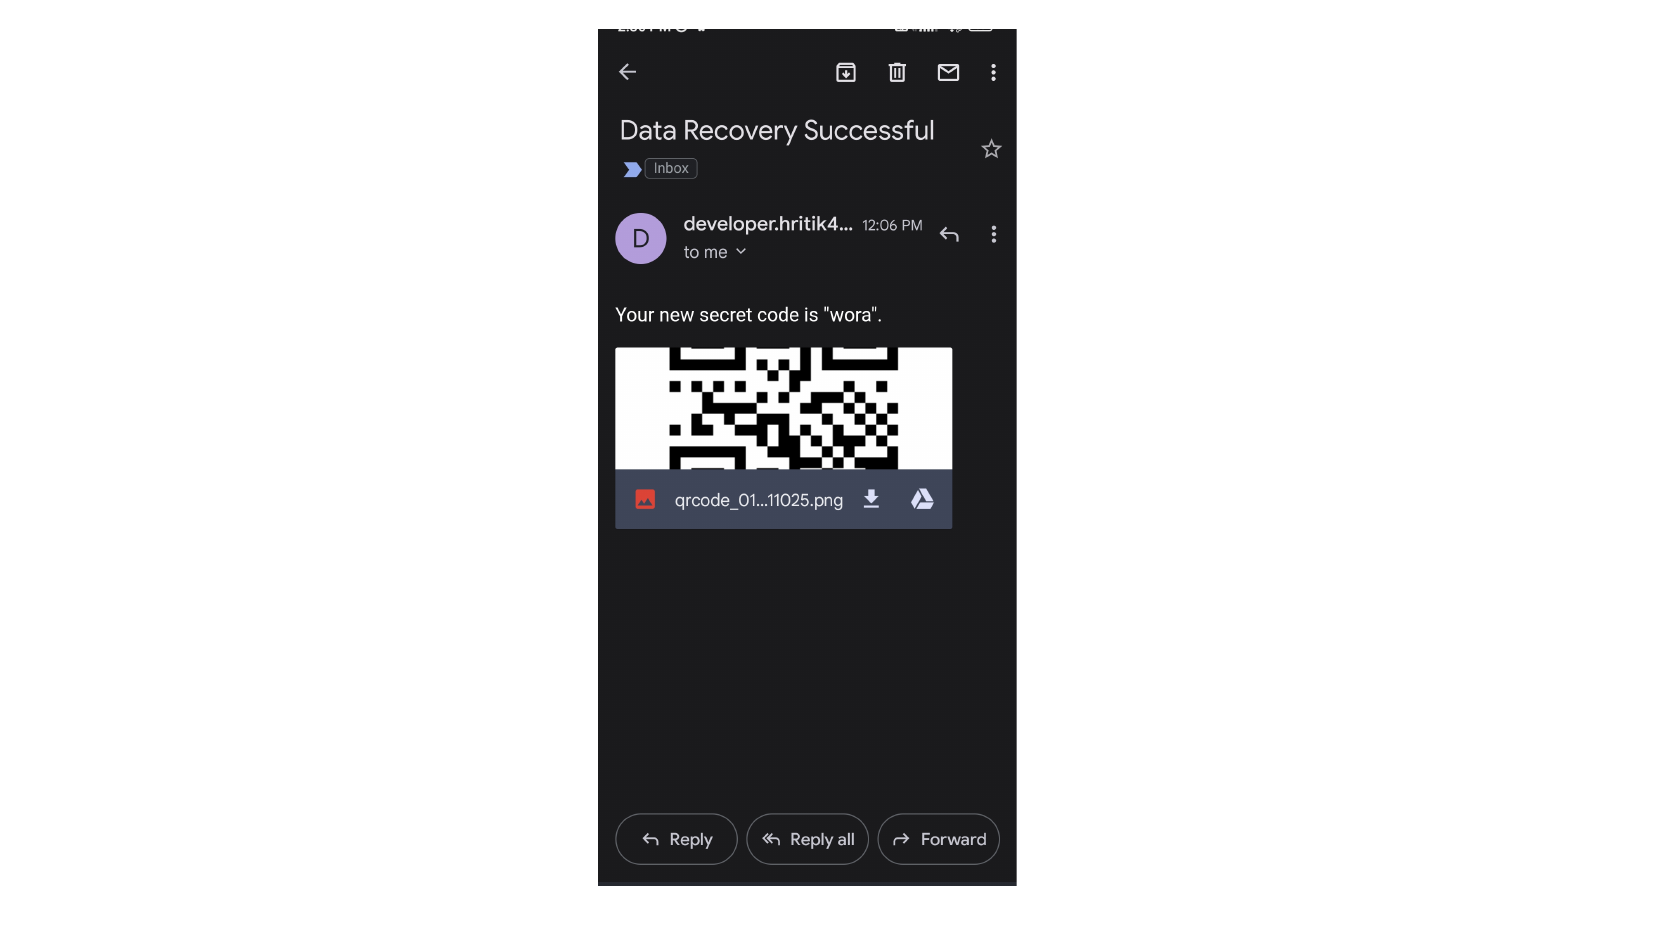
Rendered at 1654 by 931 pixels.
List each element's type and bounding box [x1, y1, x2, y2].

picture [597, 29, 1017, 886]
